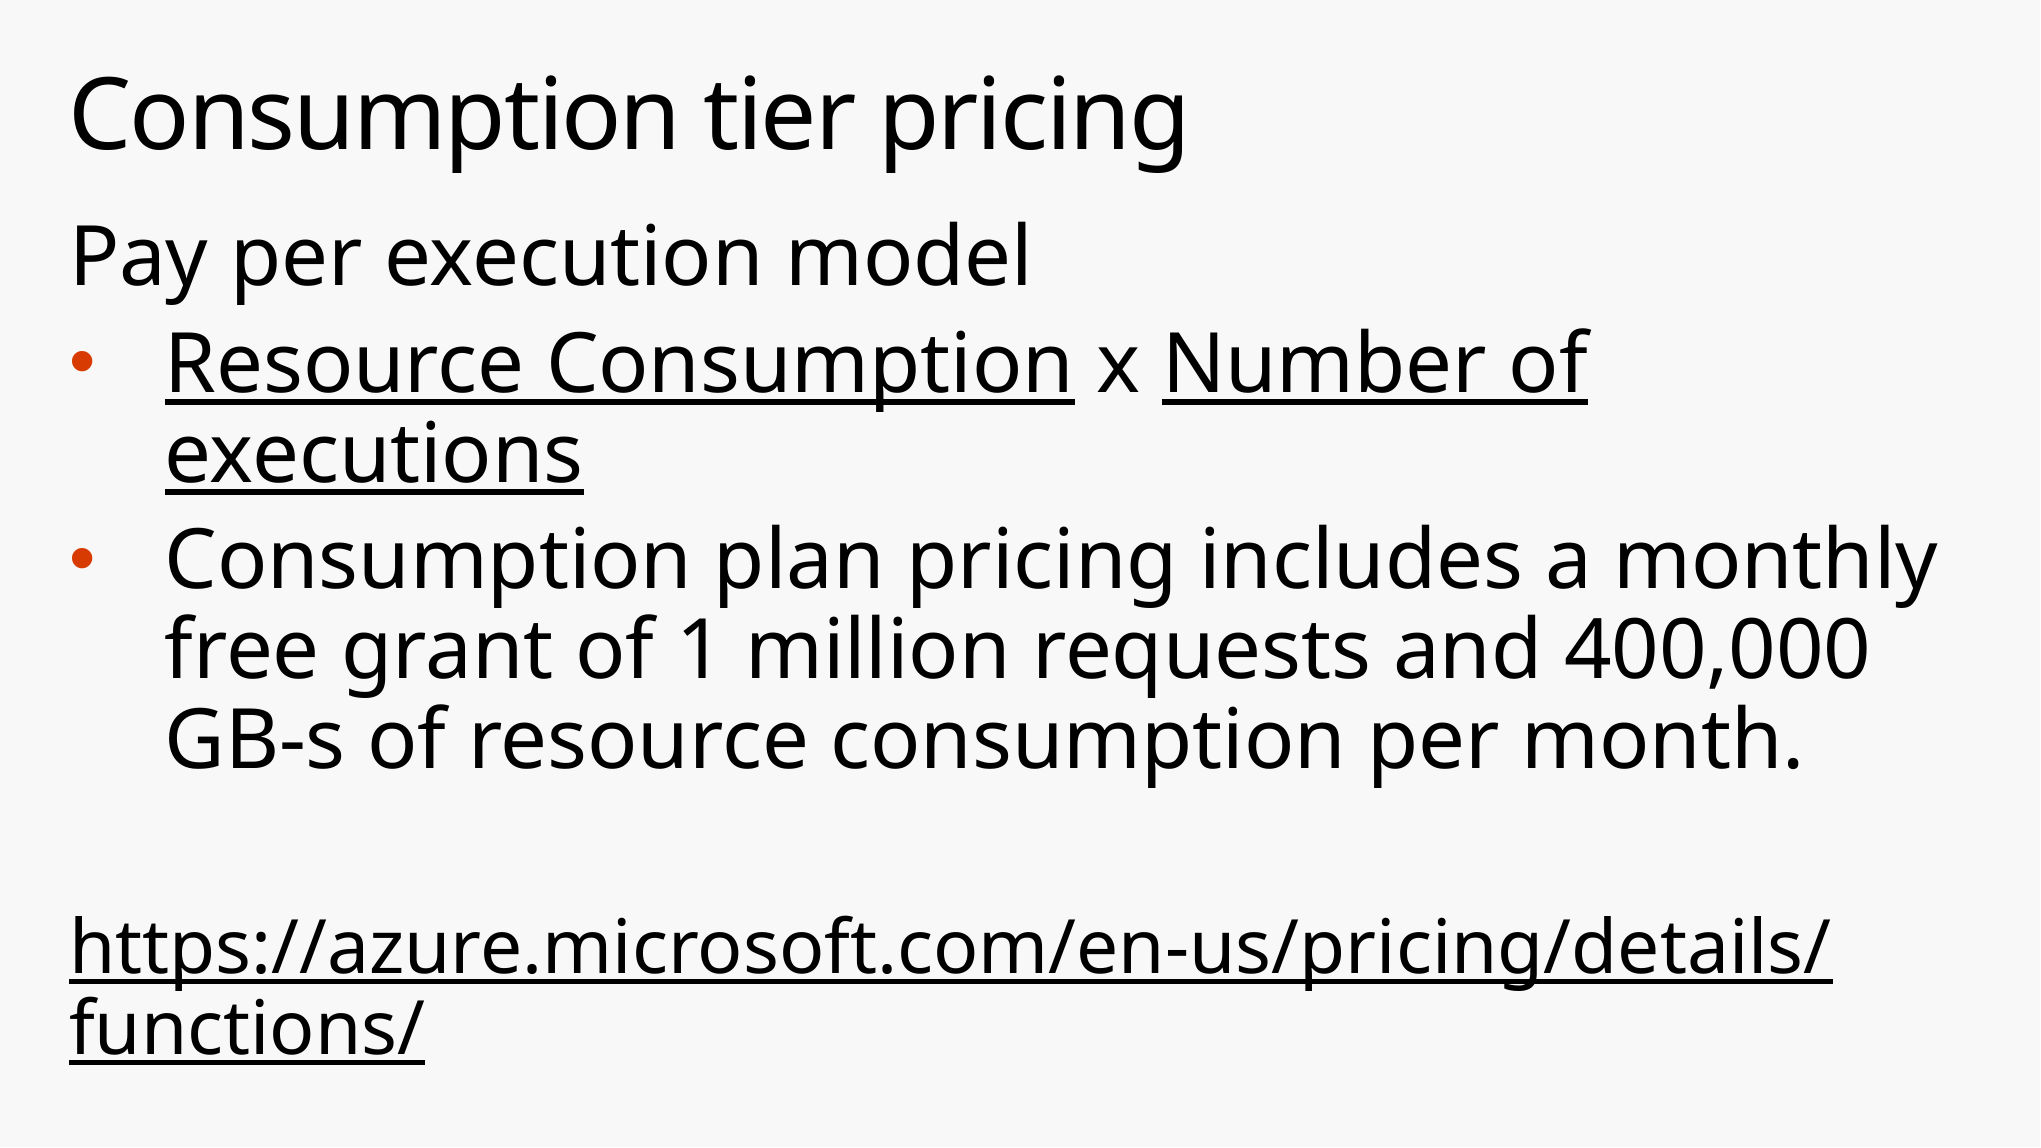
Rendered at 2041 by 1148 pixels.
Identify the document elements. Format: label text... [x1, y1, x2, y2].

list Pay per execution model Resource Consumption x Number of executions Consumption plan pricing includes a monthly free grant of 1 million requests and 400,000 GB-s of resource consumption per month. https://azure.microsoft.com/en-us/pricing/details/functions/ [45, 198, 1995, 936]
title Consumption tier pricing [45, 48, 1996, 199]
